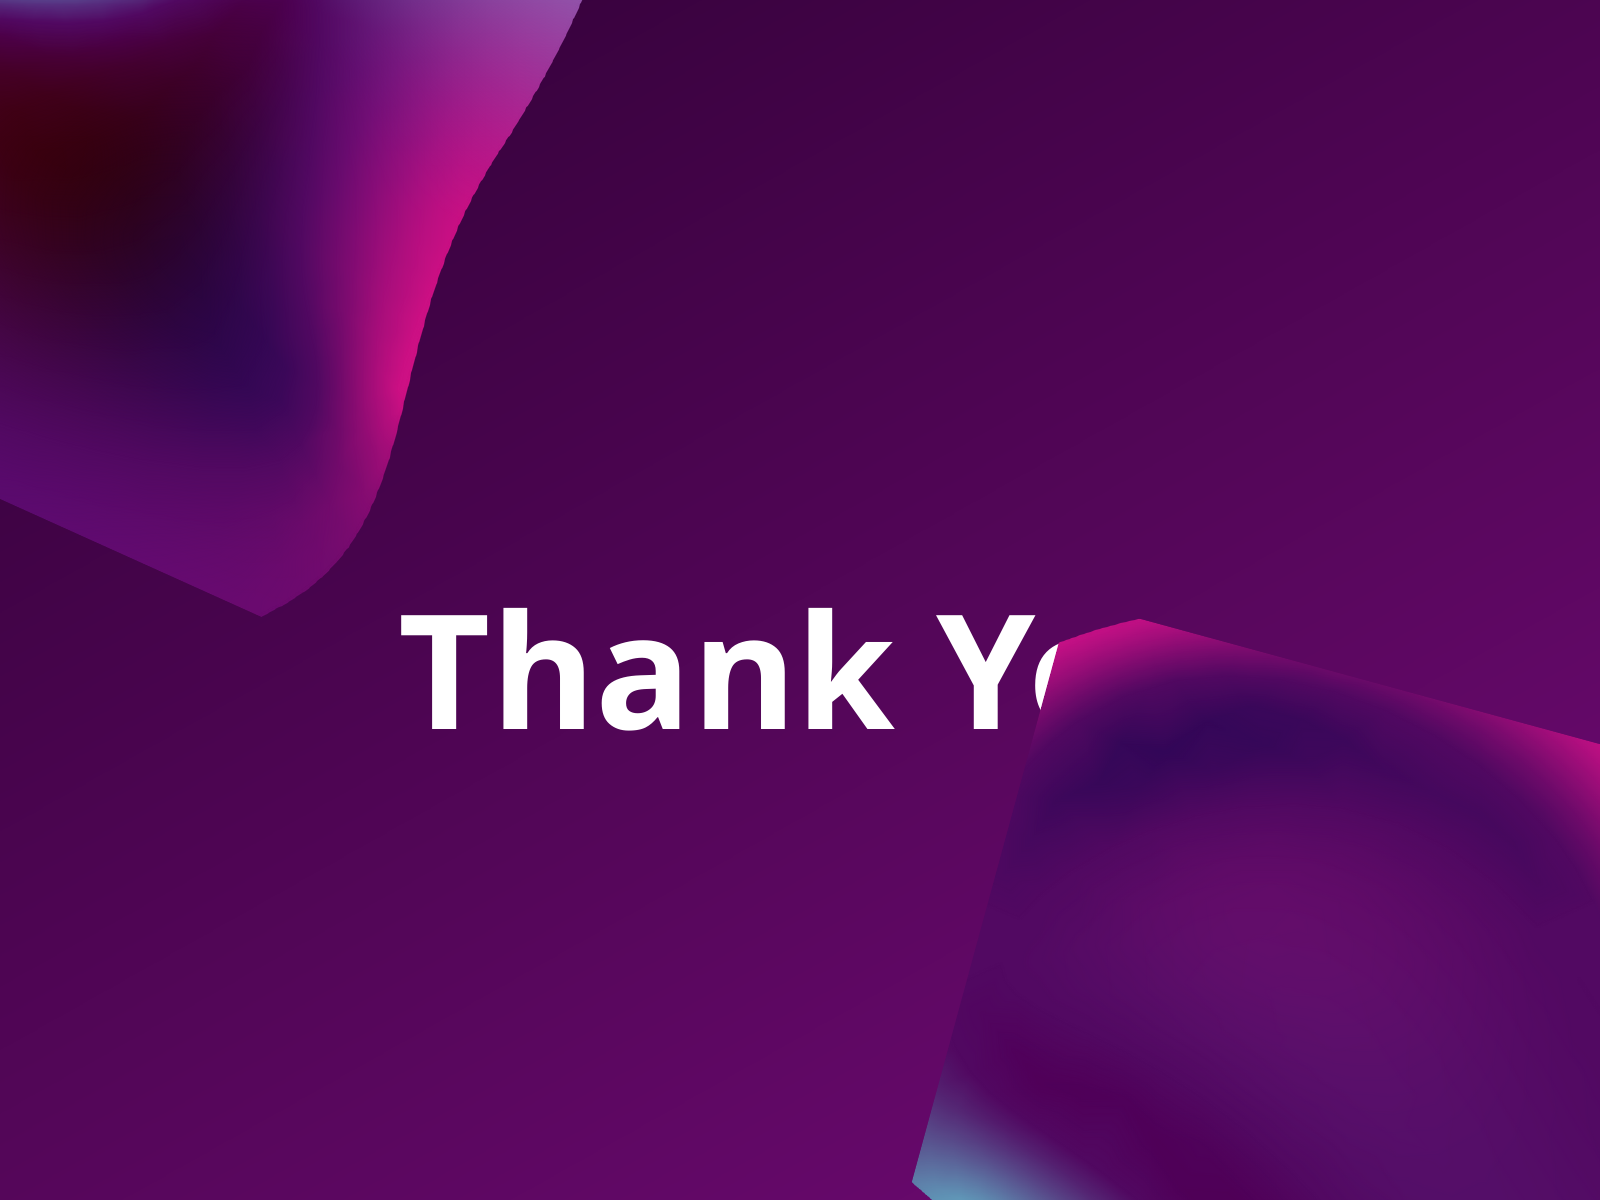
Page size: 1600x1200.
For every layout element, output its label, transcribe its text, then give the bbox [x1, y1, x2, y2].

text_box [0, 0, 627, 651]
text_box [907, 600, 1600, 1200]
text_box Thank You [398, 570, 1600, 762]
text_box [0, 0, 1600, 1200]
